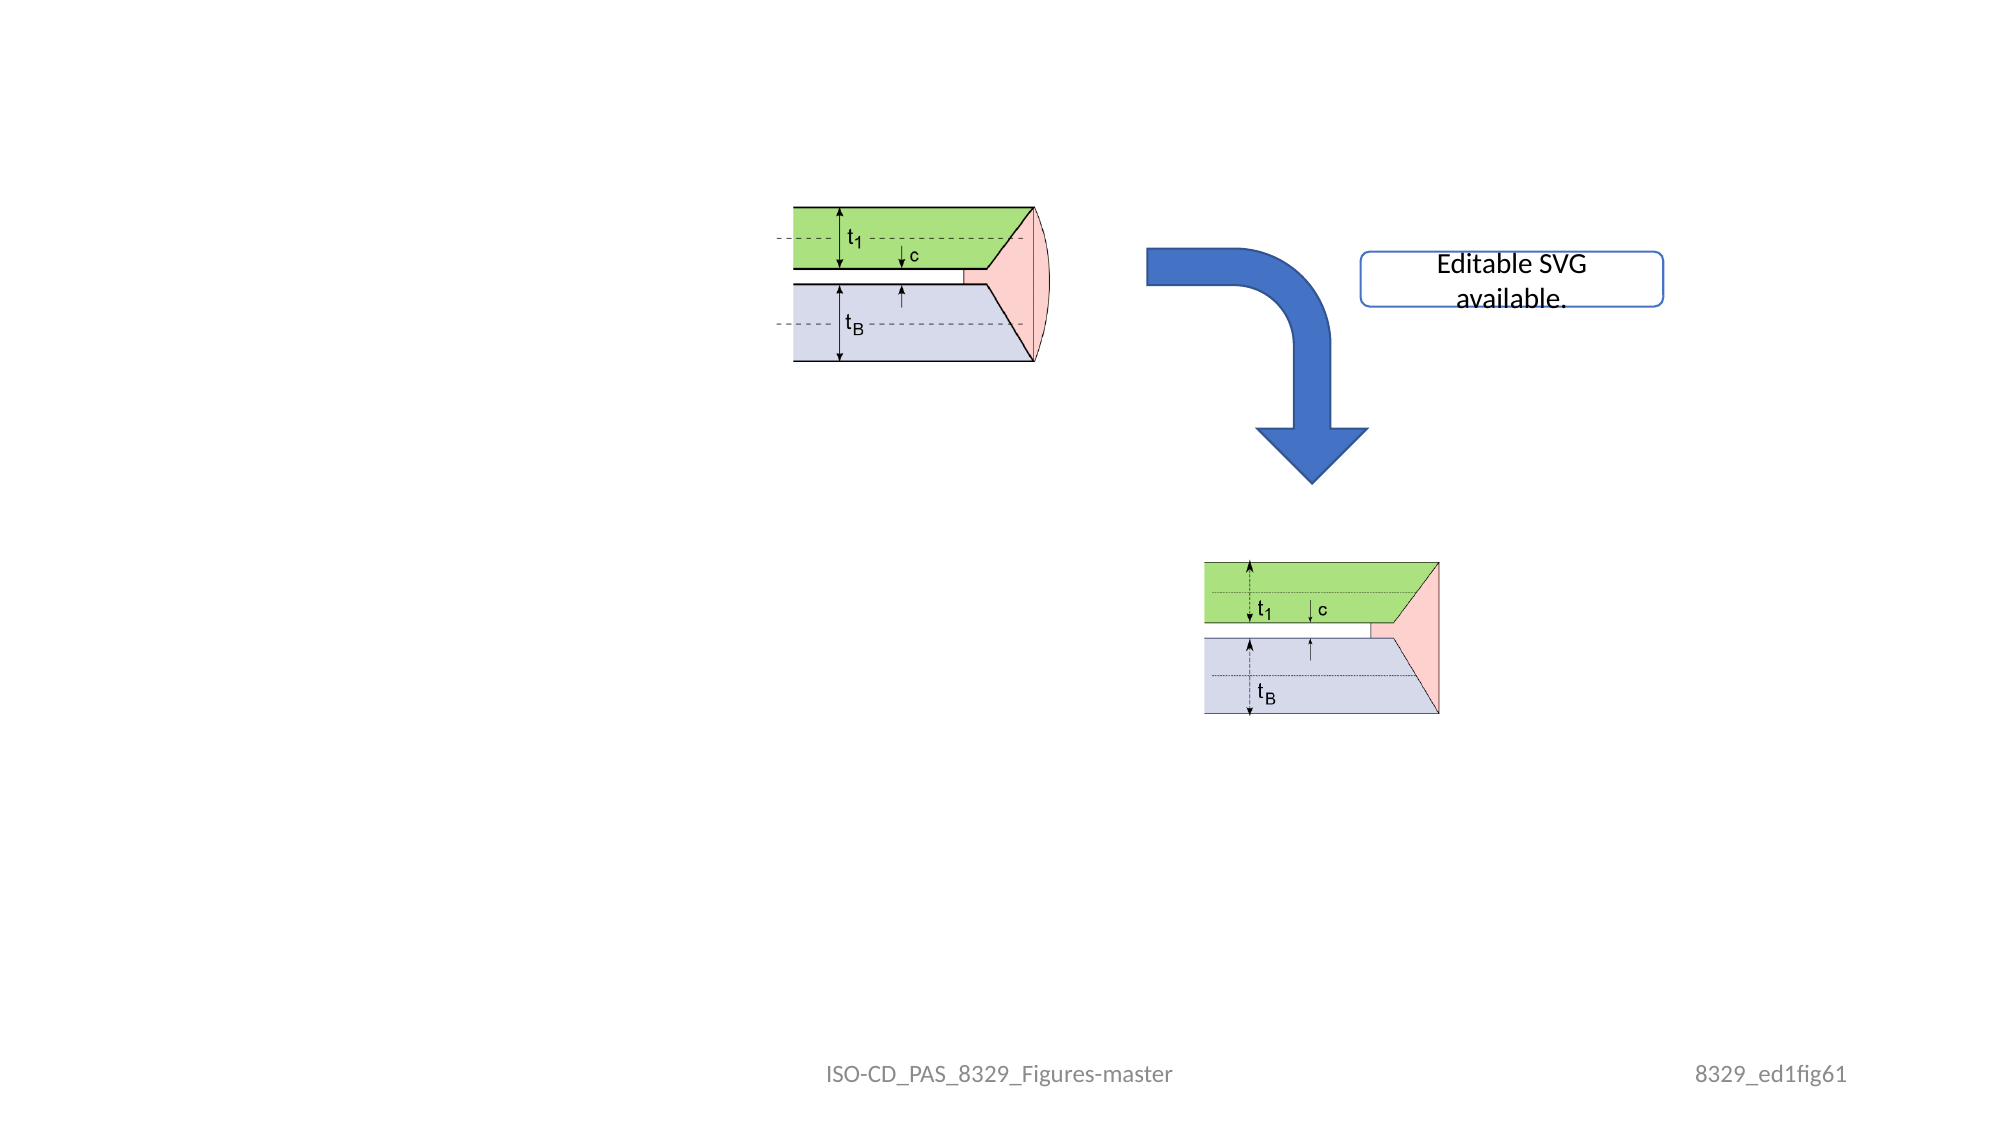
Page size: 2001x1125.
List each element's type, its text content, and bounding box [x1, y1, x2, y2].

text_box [1147, 248, 1665, 484]
picture [1147, 468, 1559, 783]
slide_number 8329_ed1fig61 [1412, 1042, 1863, 1103]
picture [776, 196, 1070, 362]
footer ISO-CD_PAS_8329_Figures-master [662, 1042, 1338, 1103]
